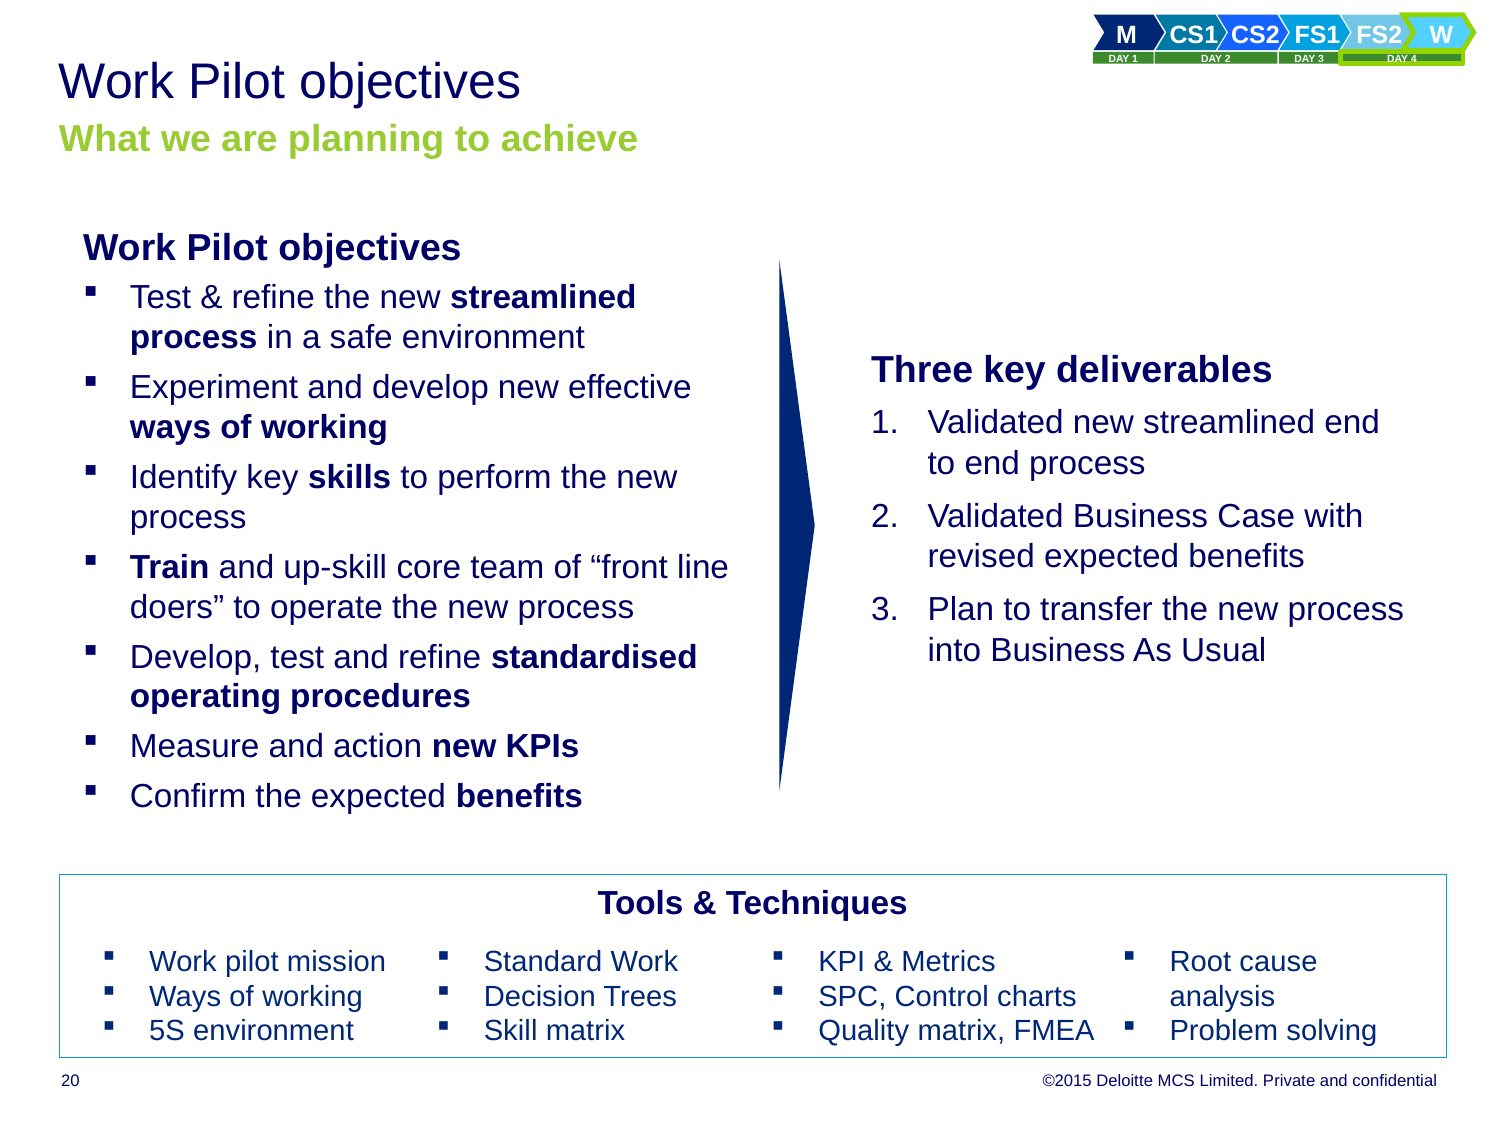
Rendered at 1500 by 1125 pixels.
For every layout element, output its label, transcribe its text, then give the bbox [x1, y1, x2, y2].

text_box Work Pilot objectives Test & refine the new streamlined process in a safe environment Experiment and develop new effective ways of working Identify key skills to perform the new process Train and up-skill core team of “front line doers” to operate the new process Develop, test and refine standardised operating procedures Measure and action new KPIs Confirm the expected benefits [59, 211, 775, 841]
text_box KPI & Metrics SPC, Control charts Quality matrix, FMEA [756, 934, 1107, 1055]
text_box Standard Work Decision Trees Skill matrix [422, 934, 753, 1055]
title Work Pilot objectives What we are planning to achieve [58, 58, 1436, 161]
text_box Work pilot mission Ways of working 5S environment [87, 934, 419, 1055]
text_box [779, 259, 815, 792]
text_box Three key deliverables Validated new streamlined end to end process Validated Business Case with revised expected benefits Plan to transfer the new process into Business As Usual [859, 212, 1427, 848]
text_box Tools & Techniques [59, 874, 1447, 1058]
slide_number 20 [60, 1069, 374, 1091]
text_box Root cause analysis Problem solving [1107, 934, 1439, 1055]
